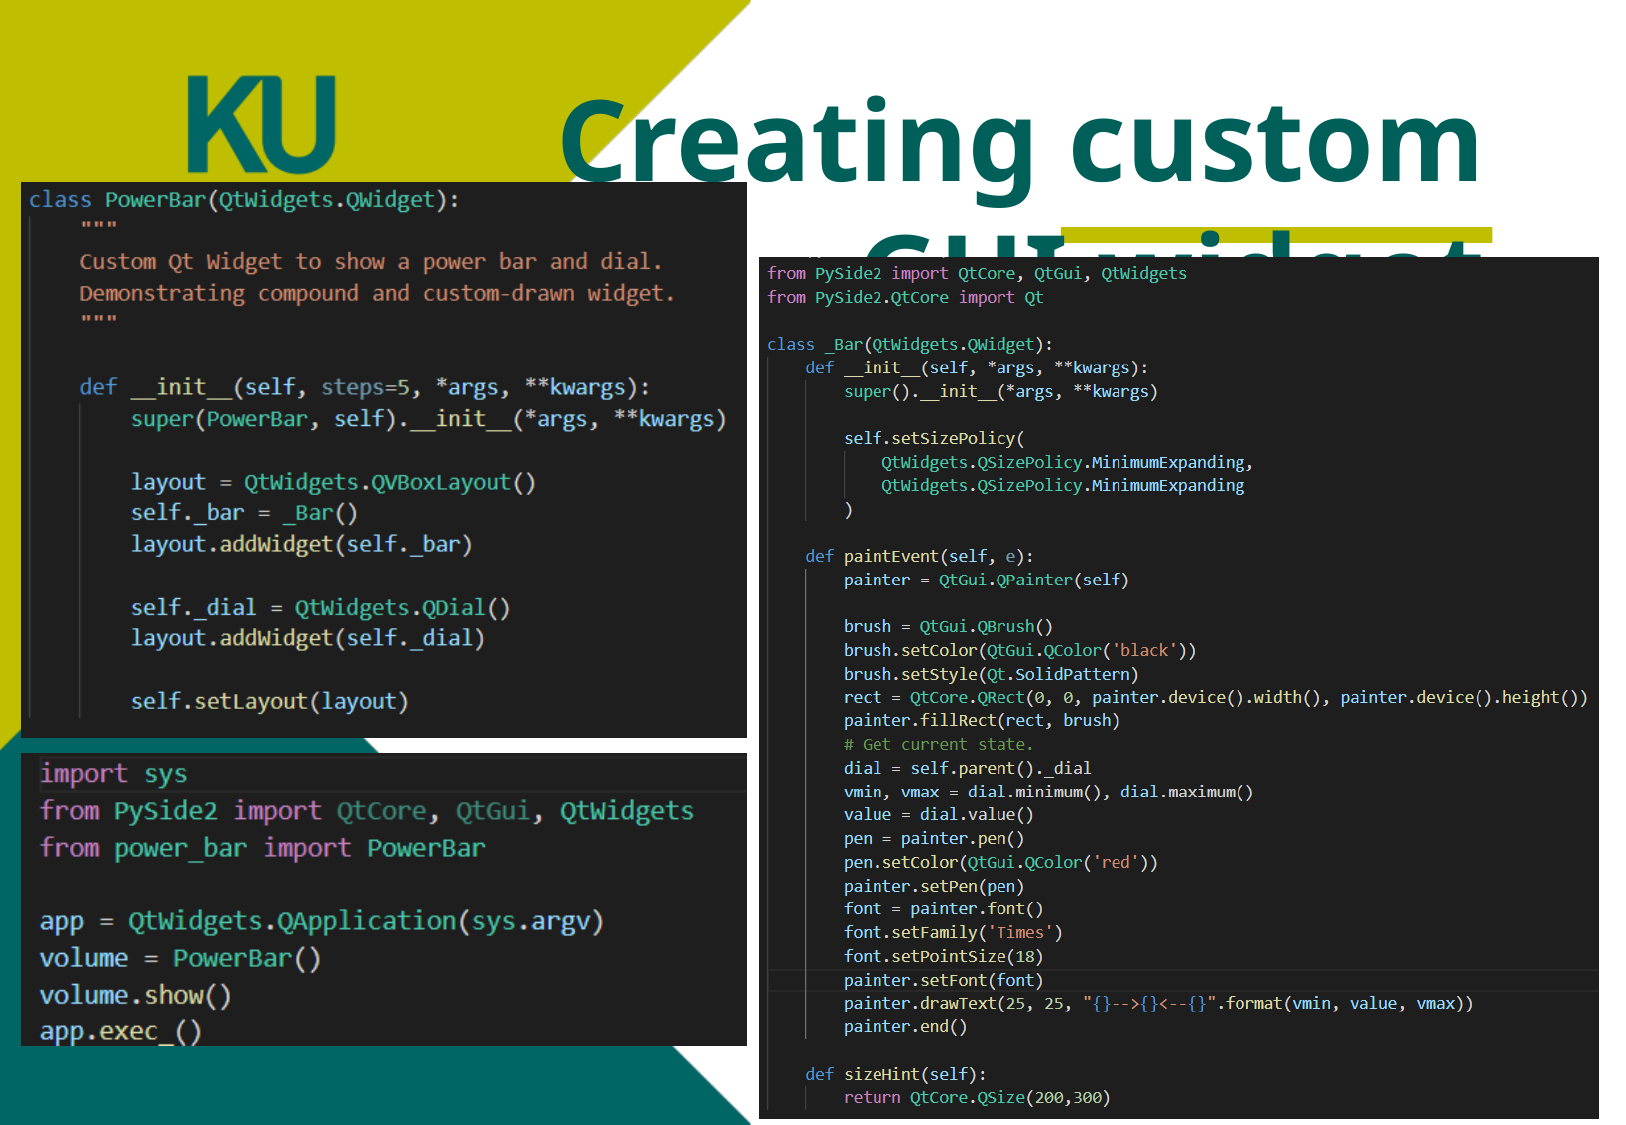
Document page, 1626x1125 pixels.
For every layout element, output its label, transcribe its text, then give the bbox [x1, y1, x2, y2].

picture [1060, 227, 1493, 243]
text_box Creating custom GUI widget [751, 61, 1501, 346]
picture [0, 0, 751, 1125]
picture [759, 257, 1599, 1120]
